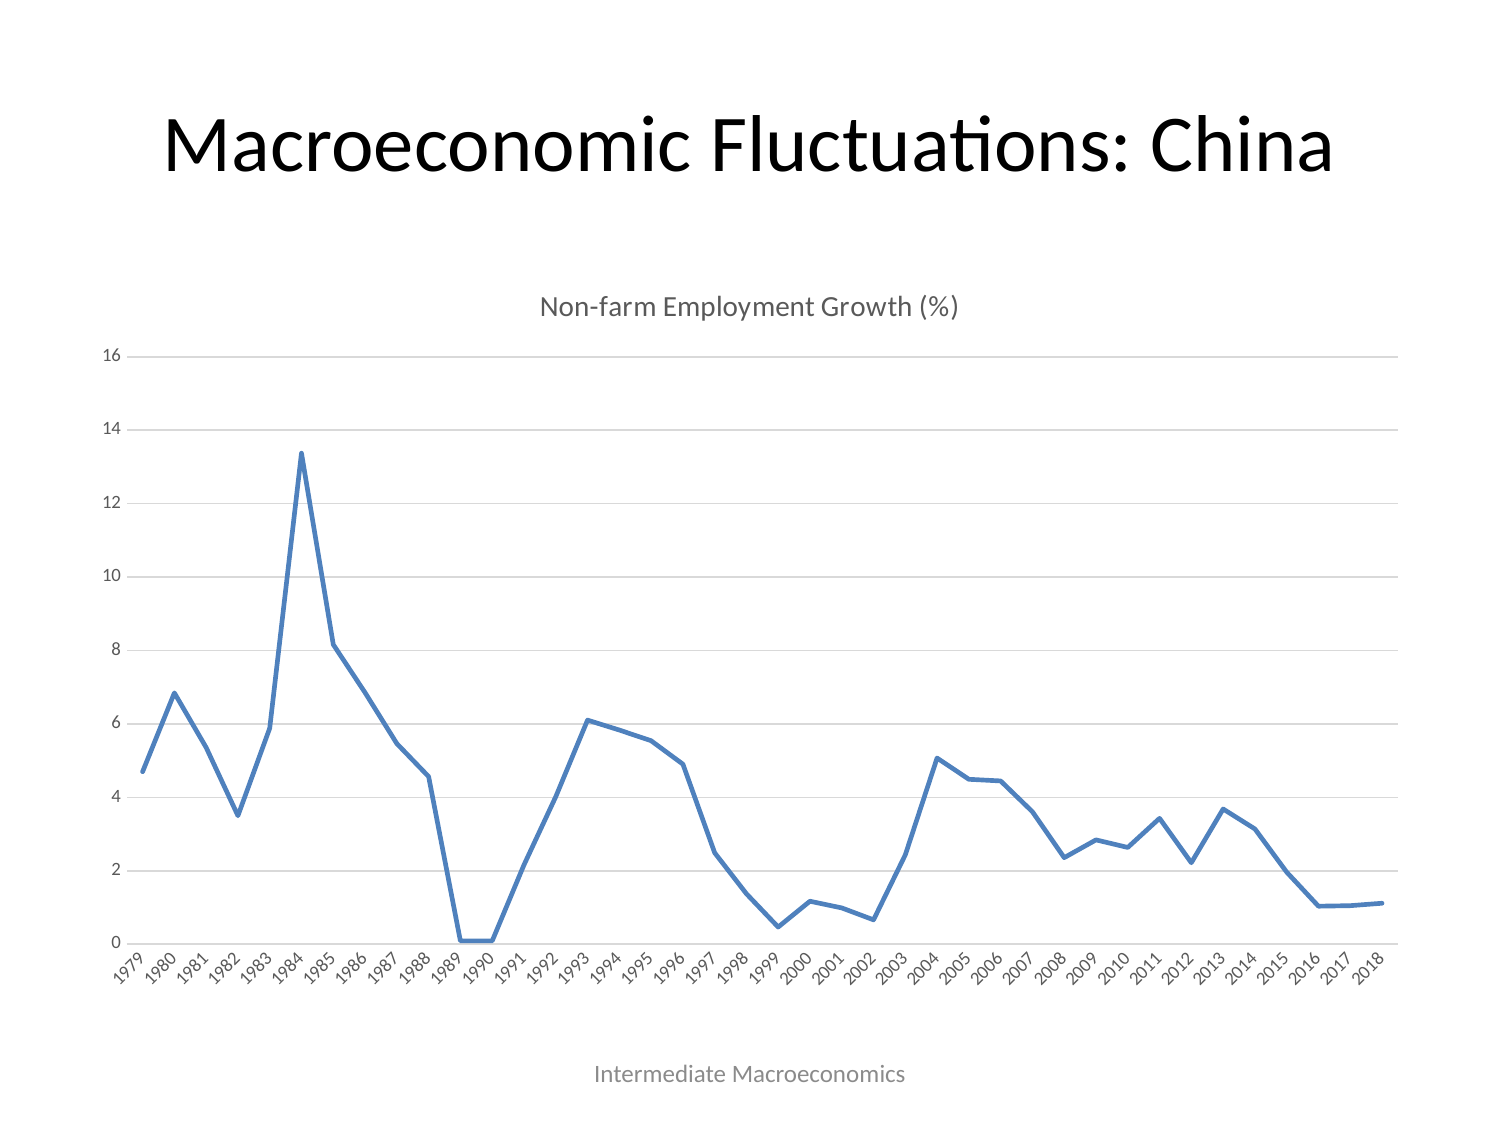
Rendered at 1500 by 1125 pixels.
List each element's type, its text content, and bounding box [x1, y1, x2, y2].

footer Intermediate Macroeconomics [512, 1042, 988, 1103]
title Macroeconomic Fluctuations: China [75, 45, 1425, 233]
chart [74, 262, 1426, 1006]
